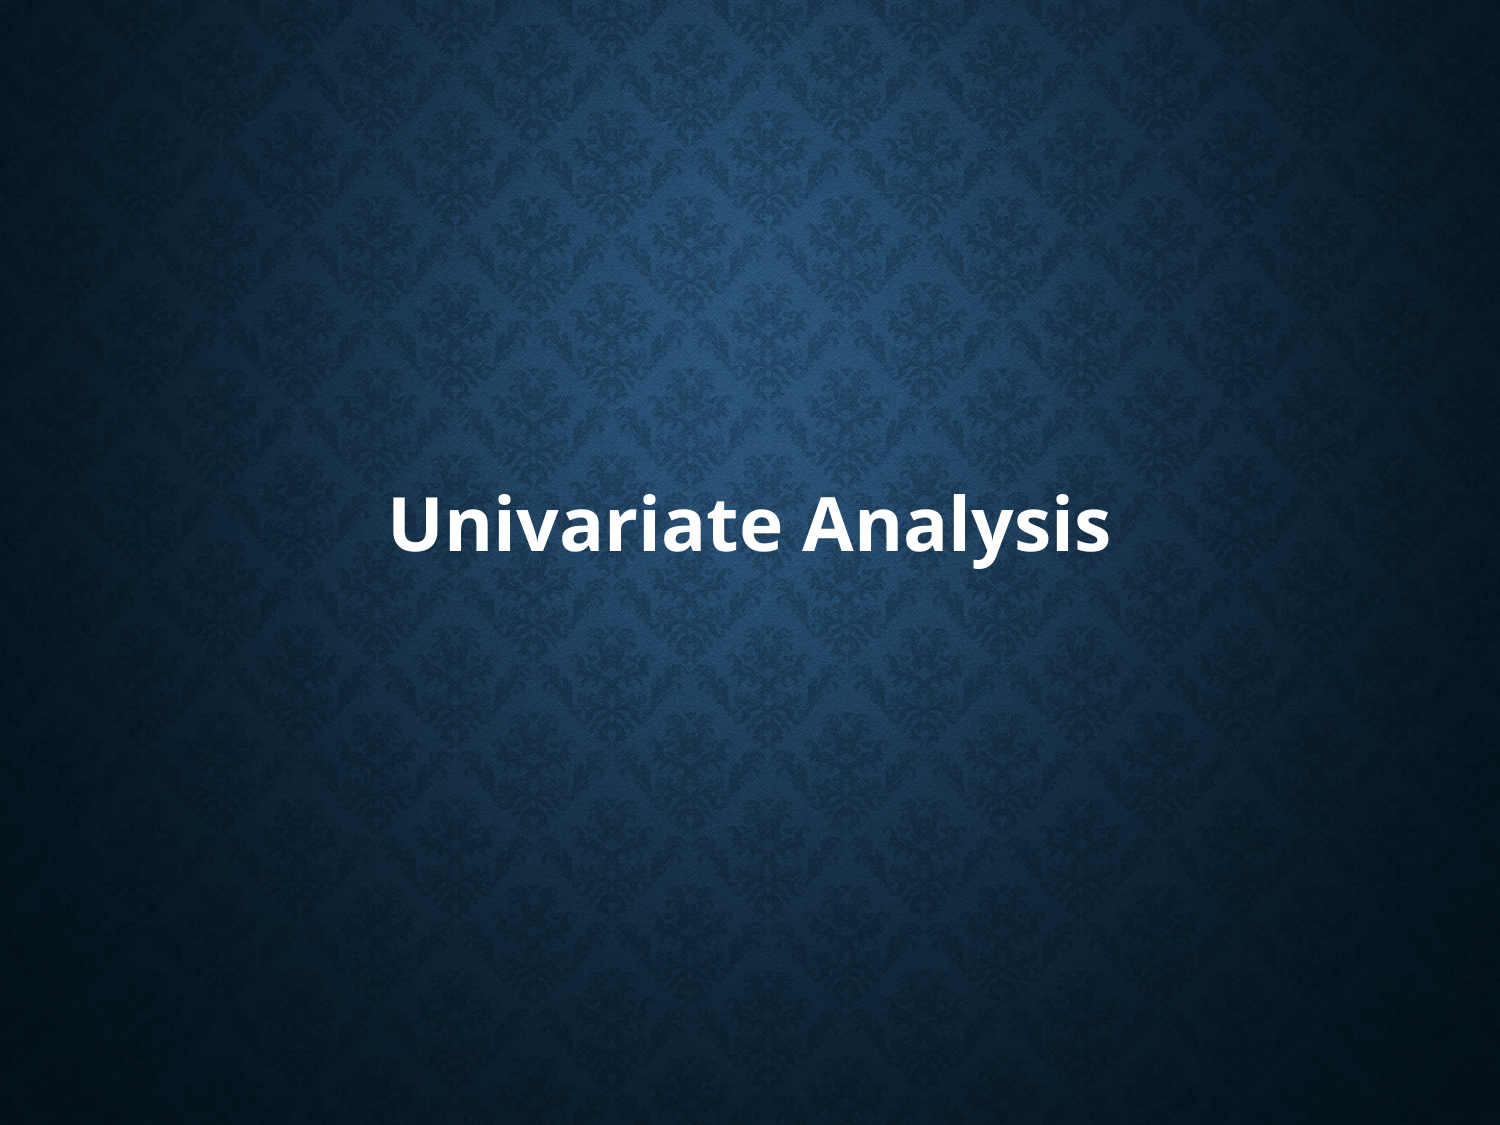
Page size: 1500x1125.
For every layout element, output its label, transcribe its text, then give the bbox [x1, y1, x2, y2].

text_box Univariate Analysis [244, 468, 1256, 574]
